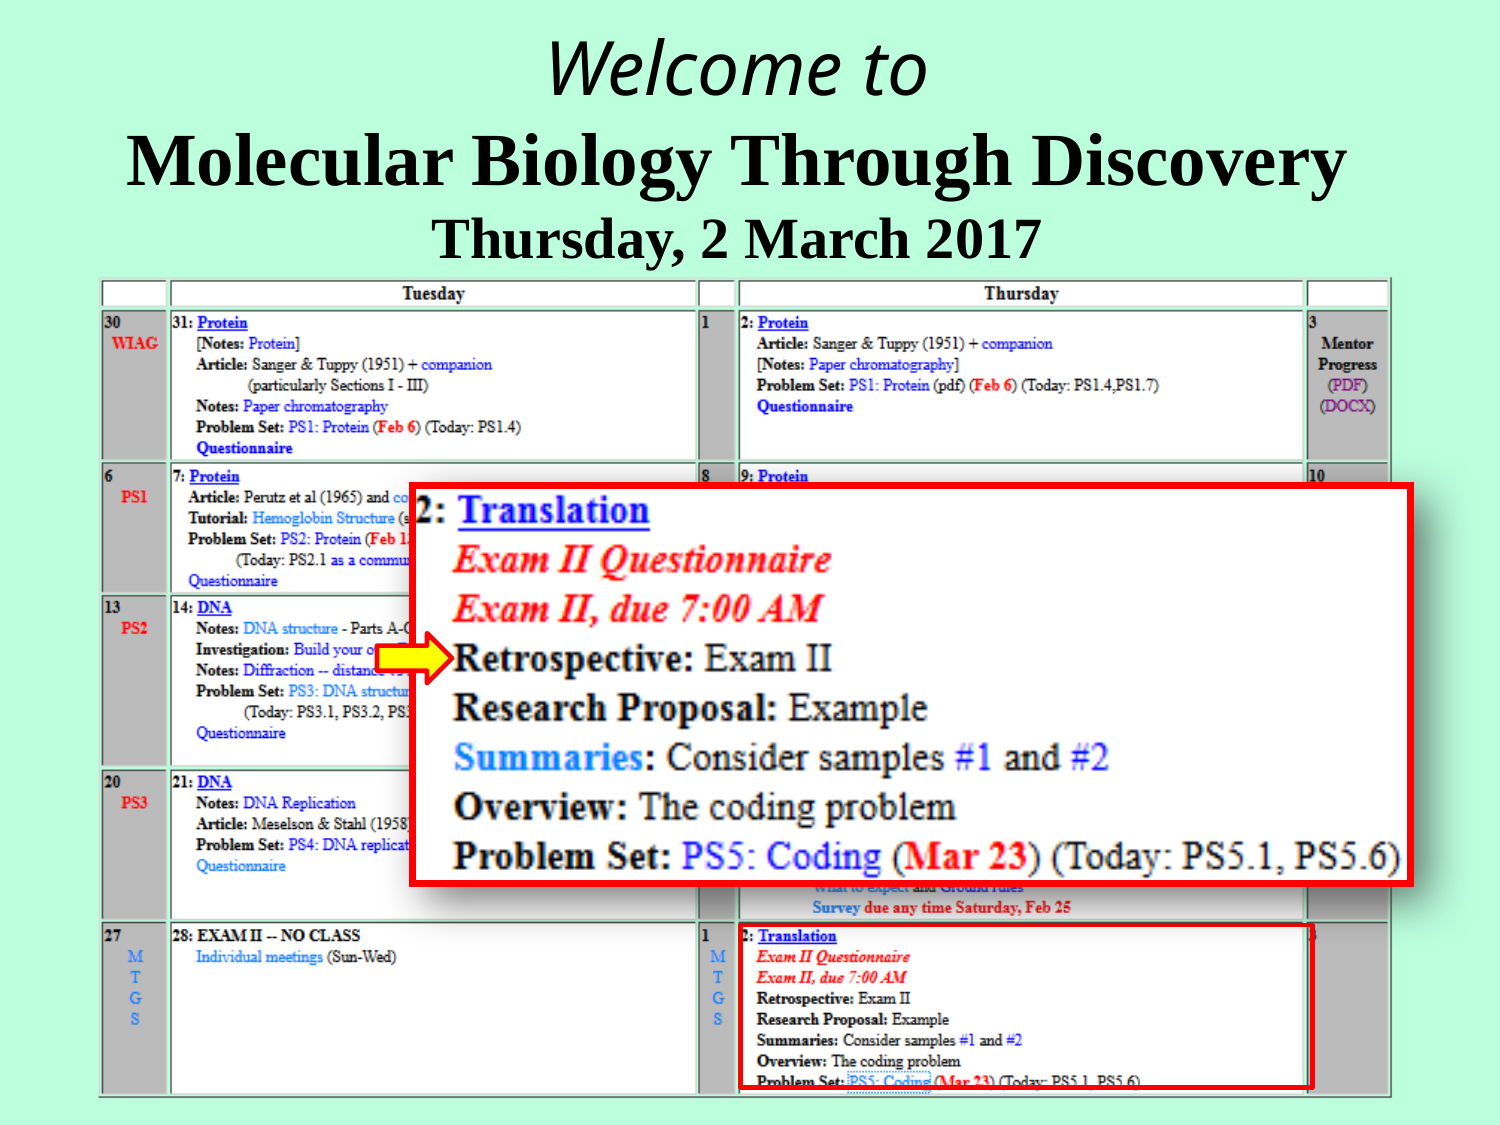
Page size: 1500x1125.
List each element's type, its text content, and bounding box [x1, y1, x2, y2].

picture [90, 266, 1408, 1110]
text_box Welcome to Molecular Biology Through Discovery Thursday, 2 March 2017 [62, 12, 1413, 278]
